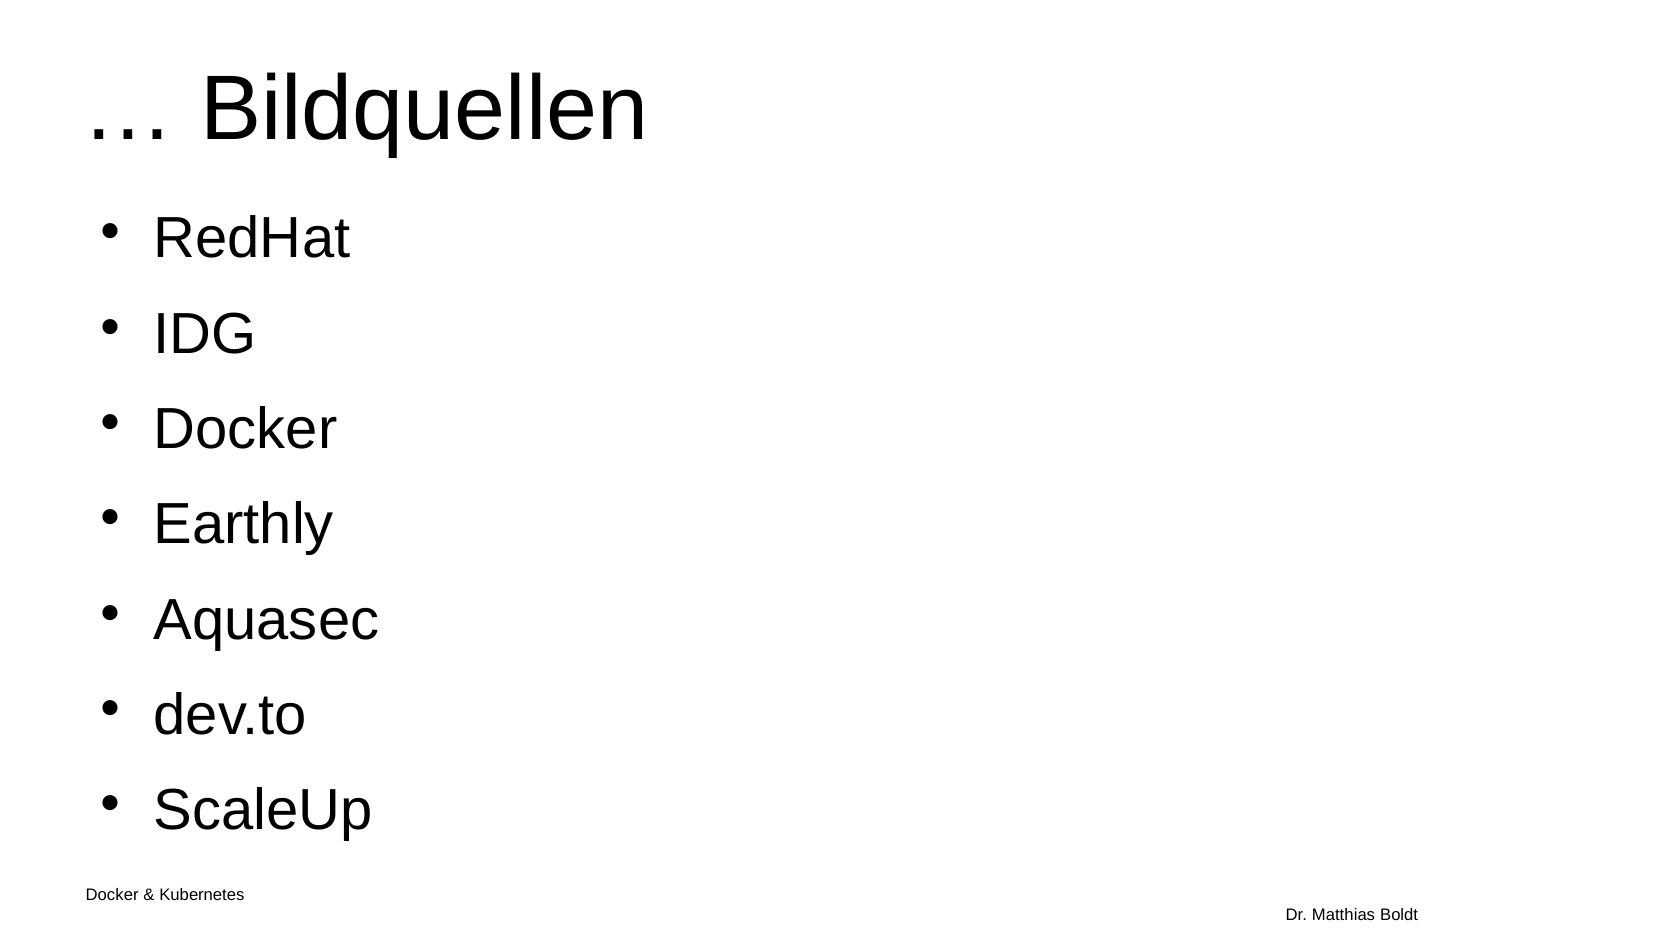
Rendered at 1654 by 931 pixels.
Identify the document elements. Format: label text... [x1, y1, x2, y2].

text_box Docker & Kubernetes Dr. Matthias Boldt [70, 875, 1562, 910]
text_box … Bildquellen [82, 25, 1571, 181]
text_box RedHat IDG Docker Earthly Aquasec dev.to ScaleUp [82, 199, 1571, 845]
